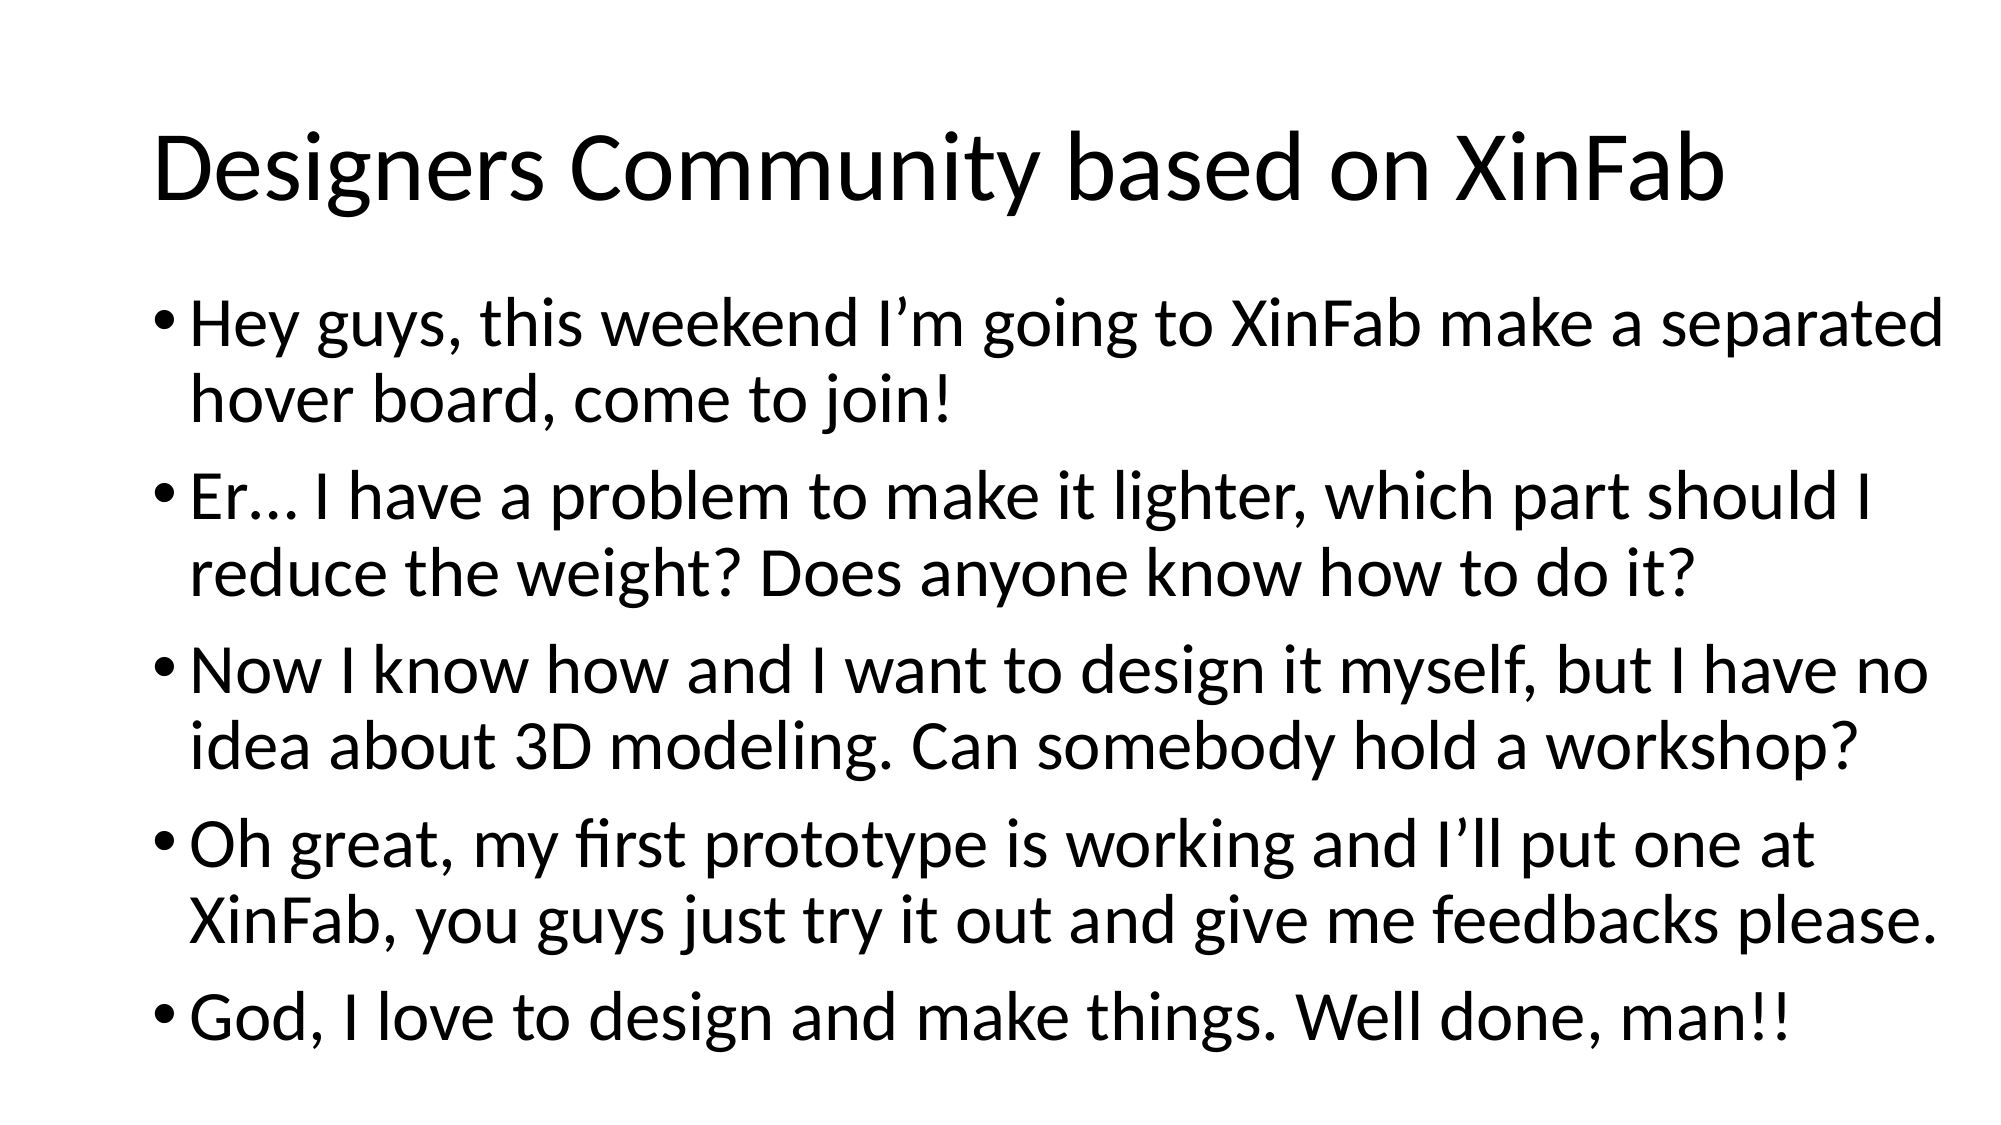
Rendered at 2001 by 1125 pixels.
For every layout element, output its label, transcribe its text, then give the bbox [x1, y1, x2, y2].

title Designers Community based on XinFab [137, 59, 1863, 277]
list Hey guys, this weekend I’m going to XinFab make a separated hover board, come to join! Er… I have a problem to make it lighter, which part should I reduce the weight? Does anyone know how to do it? Now I know how and I want to design it myself, but I have no idea about 3D modeling. Can somebody hold a workshop? Oh great, my first prototype is working and I’ll put one at XinFab, you guys just try it out and give me feedbacks please. God, I love to design and make things. Well done, man!! [137, 277, 1967, 1086]
